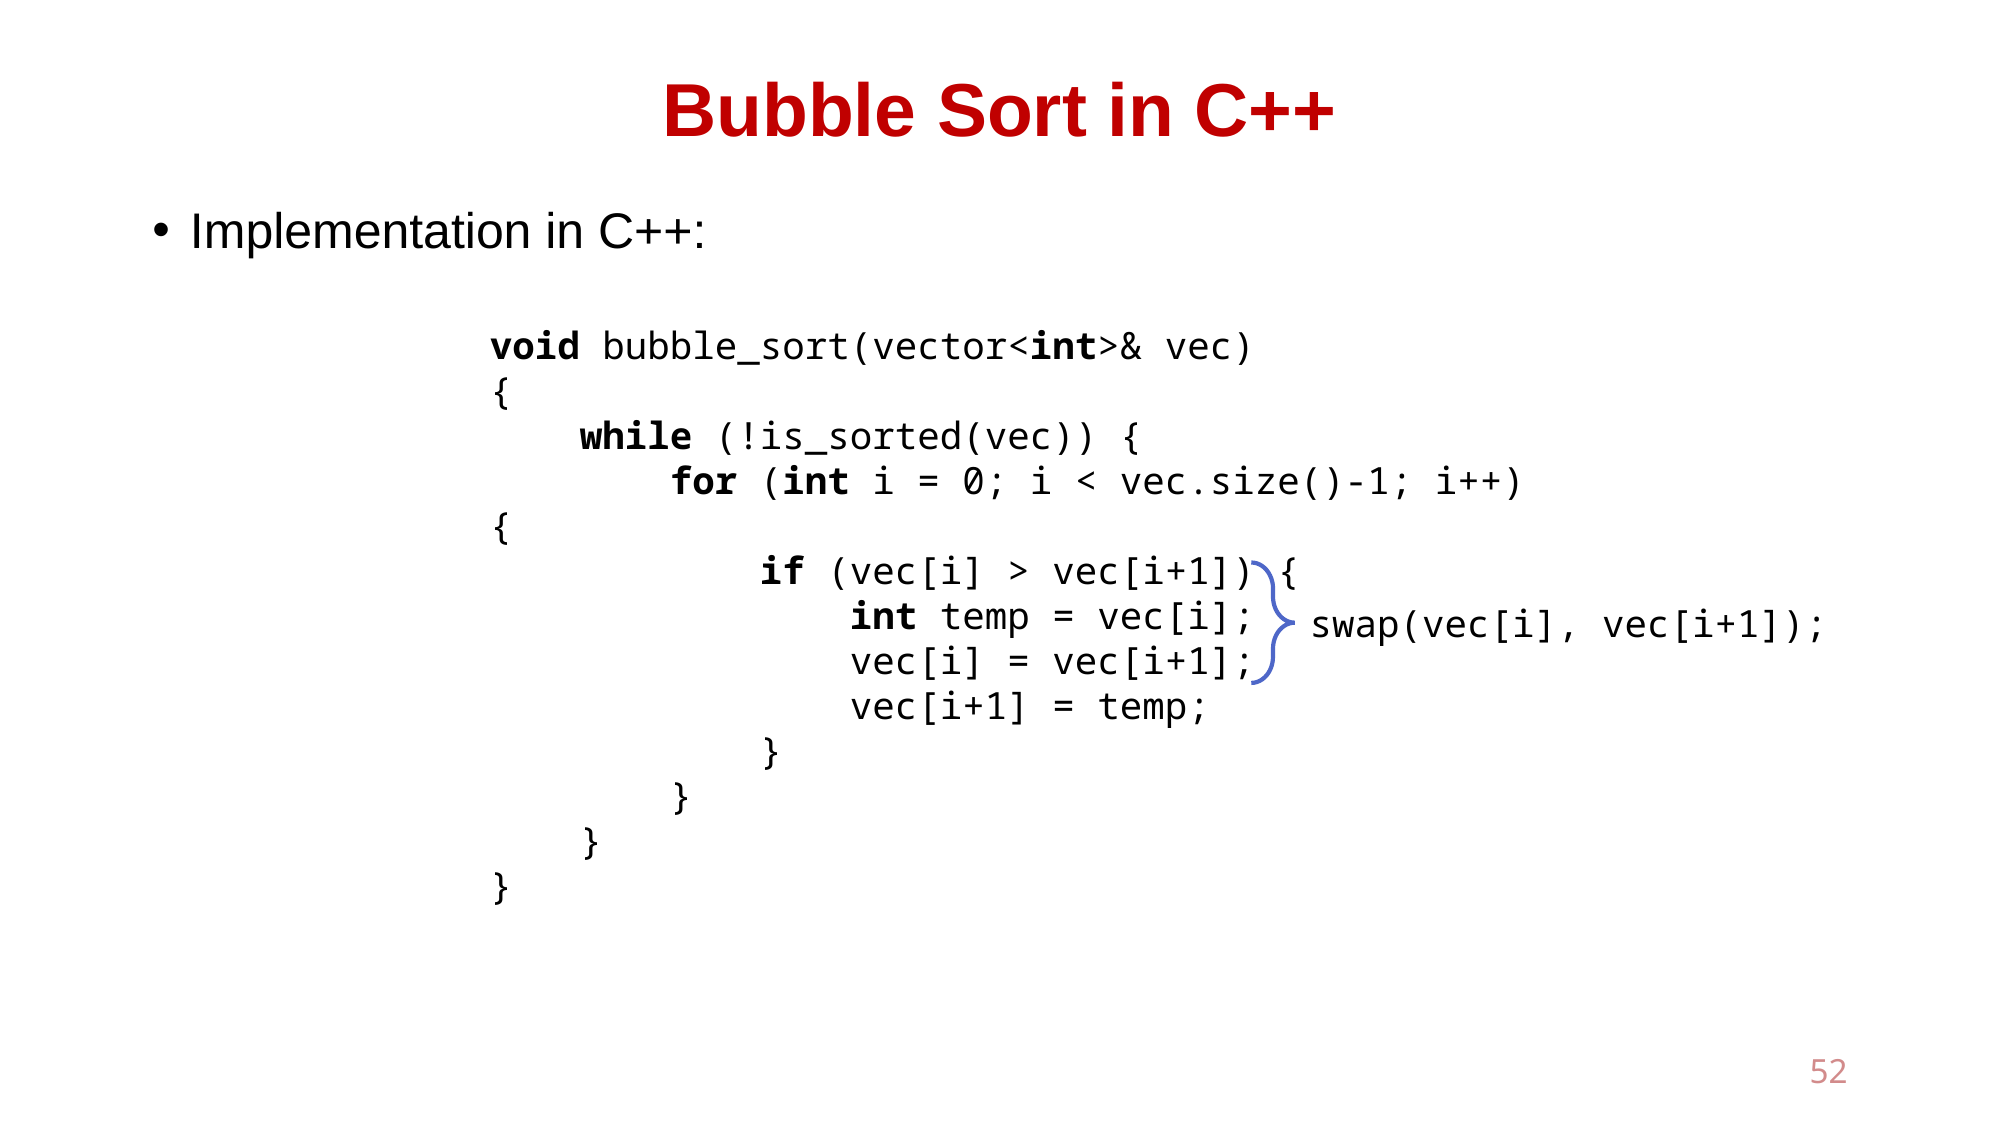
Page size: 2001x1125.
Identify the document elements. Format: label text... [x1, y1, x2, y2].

text_box [1251, 561, 1294, 684]
text_box swap(vec[i], vec[i+1]); [1294, 592, 1852, 653]
title Bubble Sort in C++ [137, 59, 1863, 166]
text_box void bubble_sort(vector<int>& vec) { while (!is_sorted(vec)) { for (int i = 0; i < vec.size()-1; i++) { if (vec[i] > vec[i+1]) { int temp = vec[i]; vec[i] = vec[i+1]; vec[i+1] = temp; } } } } [475, 314, 1558, 915]
slide_number 52 [1412, 1042, 1863, 1103]
list Implementation in C++: [137, 197, 1863, 1025]
